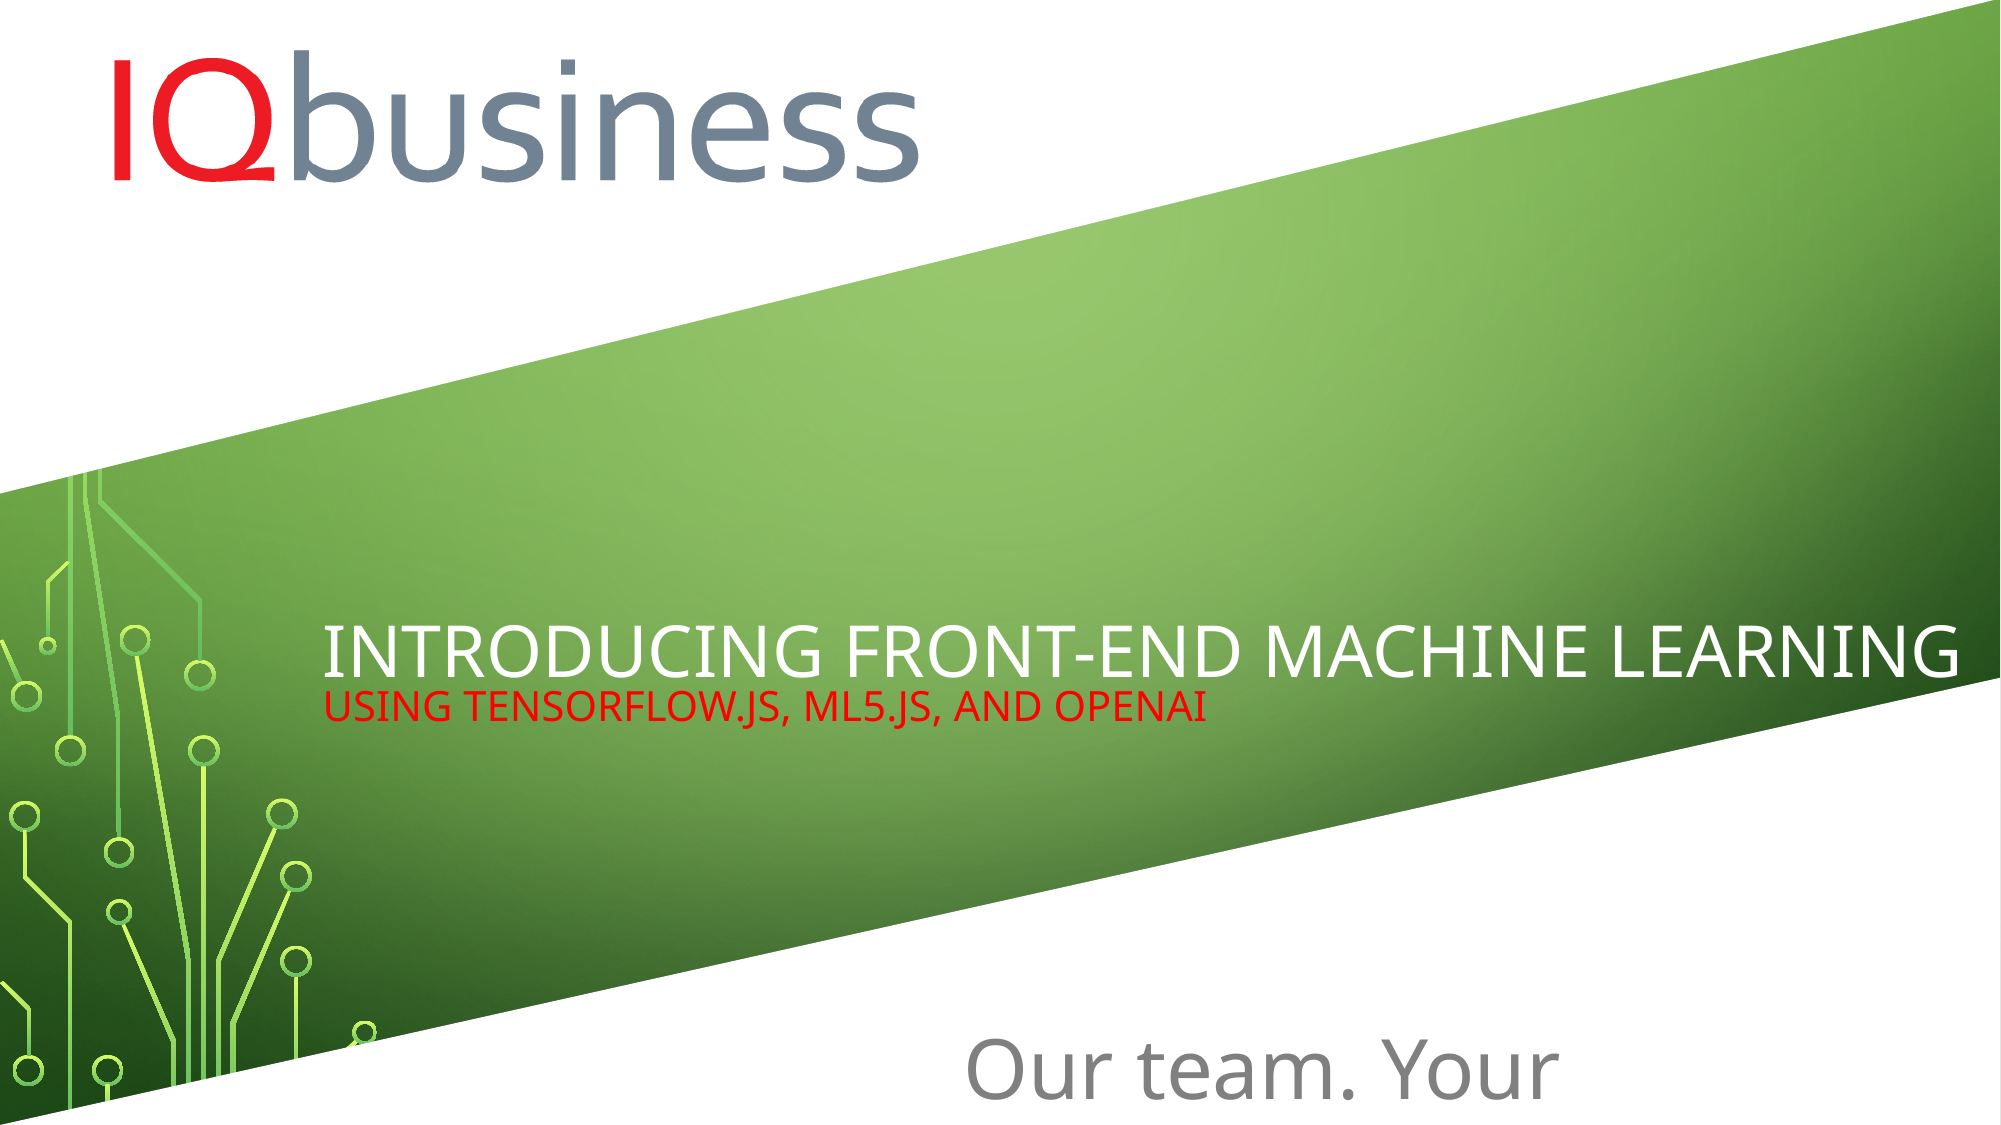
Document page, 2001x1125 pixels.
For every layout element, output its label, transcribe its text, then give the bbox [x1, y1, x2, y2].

title Introducing Front-end MACHINE LEARNING [307, 528, 1995, 704]
text_box [981, 0, 1996, 253]
picture [50, 0, 981, 255]
text_box [0, 0, 970, 495]
subtitle Using Tensorflow.Js, ml5.js, and OPENAI [307, 662, 1750, 935]
text_box [0, 676, 2000, 1125]
text_box Our team. Your advantage. [948, 1008, 1995, 1125]
